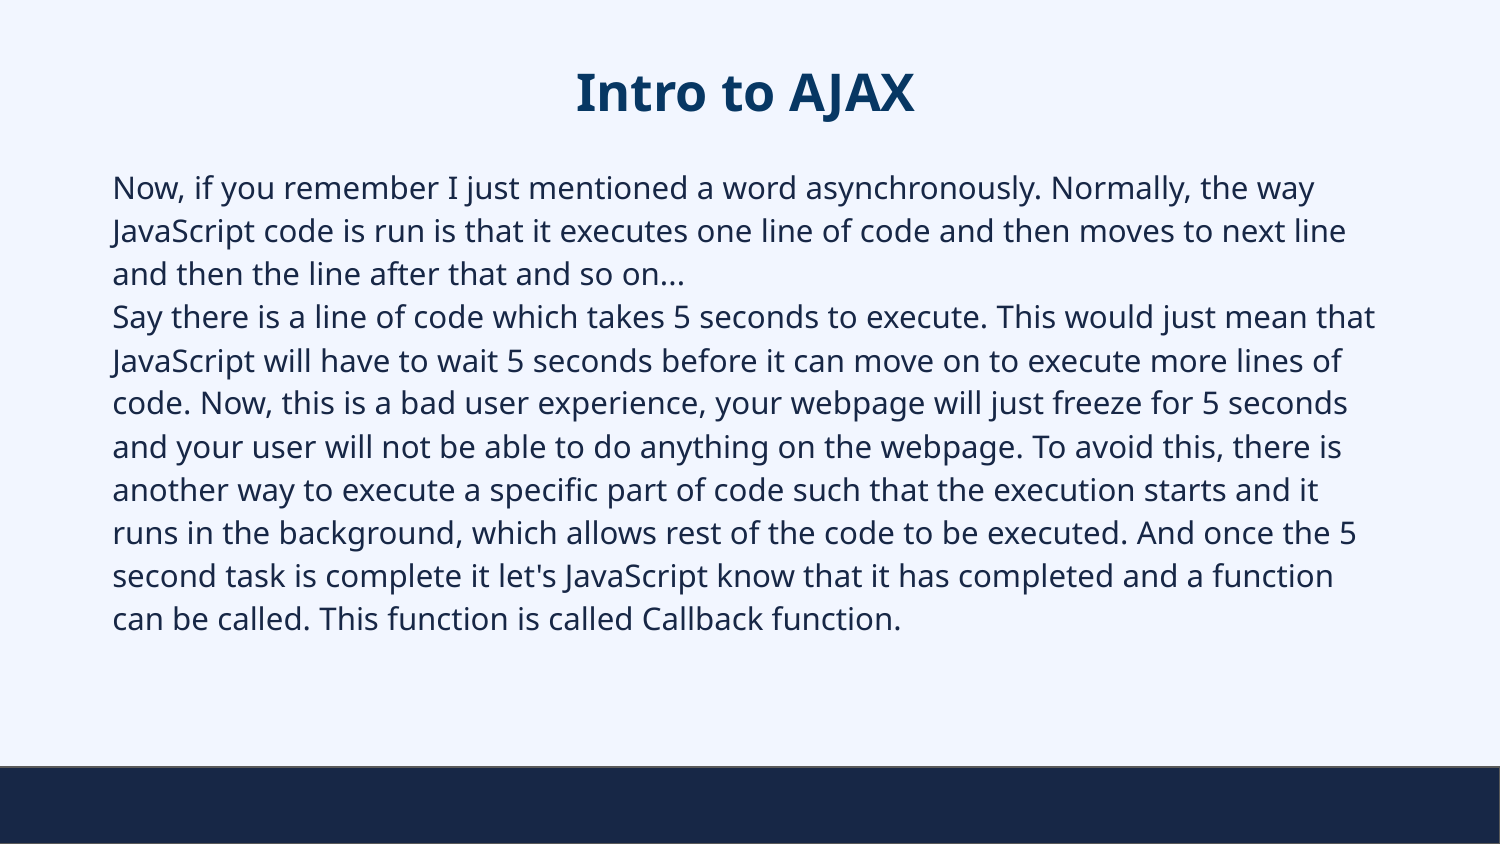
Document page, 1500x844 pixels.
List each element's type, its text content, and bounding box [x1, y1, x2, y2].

title Intro to AJAX [29, 35, 1462, 148]
text_box [0, 767, 1500, 844]
text_box Now, if you remember I just mentioned a word asynchronously. Normally, the way JavaScript code is run is that it executes one line of code and then moves to next line and then the line after that and so on... Say there is a line of code which takes 5 seconds to execute. This would just mean that JavaScript will have to wait 5 seconds before it can move on to execute more lines of code. Now, this is a bad user experience, your webpage will just freeze for 5 seconds and your user will not be able to do anything on the webpage. To avoid this, there is another way to execute a specific part of code such that the execution starts and it runs in the background, which allows rest of the code to be executed. And once the 5 second task is complete it let's JavaScript know that it has completed and a function can be called. This function is called Callback function. [97, 147, 1397, 711]
